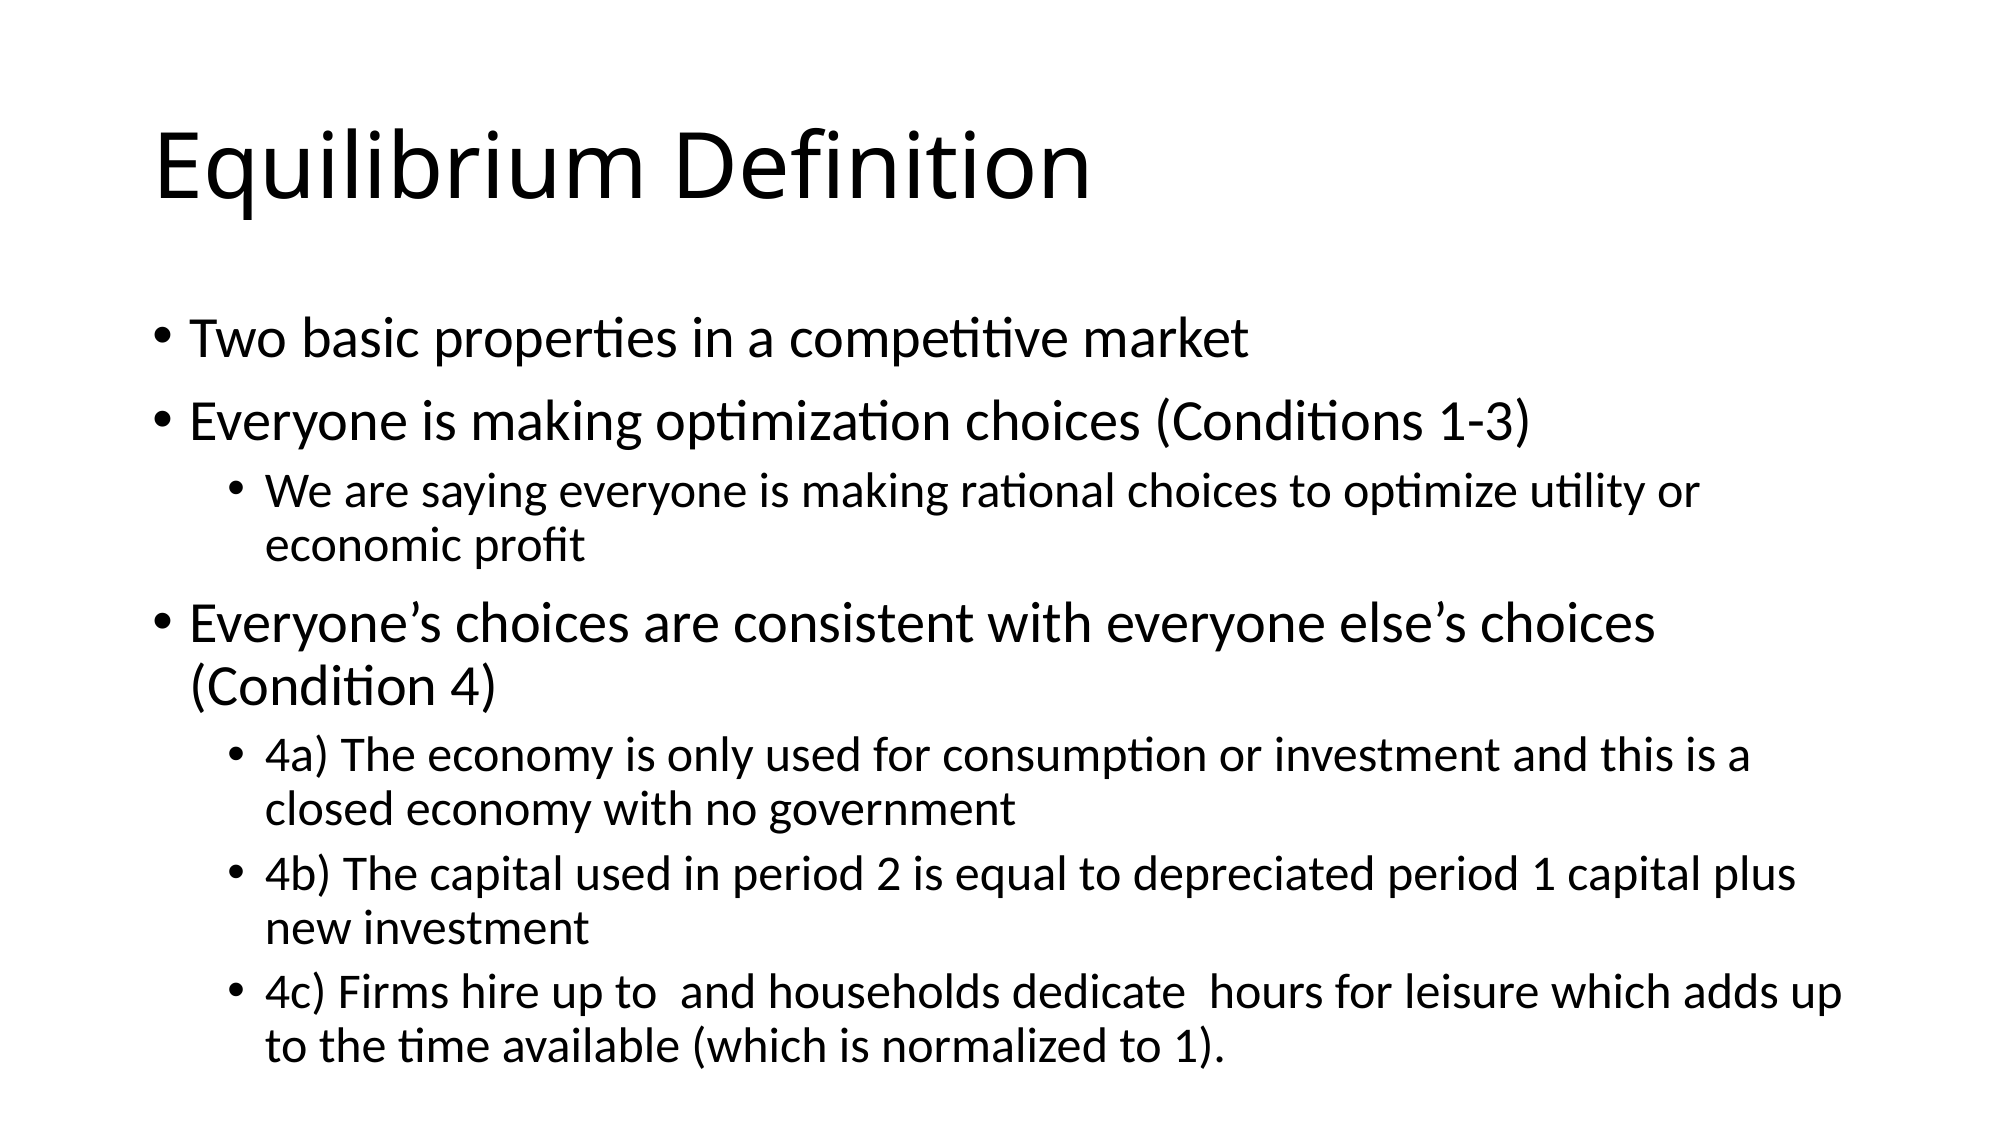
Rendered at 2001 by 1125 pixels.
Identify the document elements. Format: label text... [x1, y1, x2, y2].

title Equilibrium Definition [137, 59, 1863, 278]
